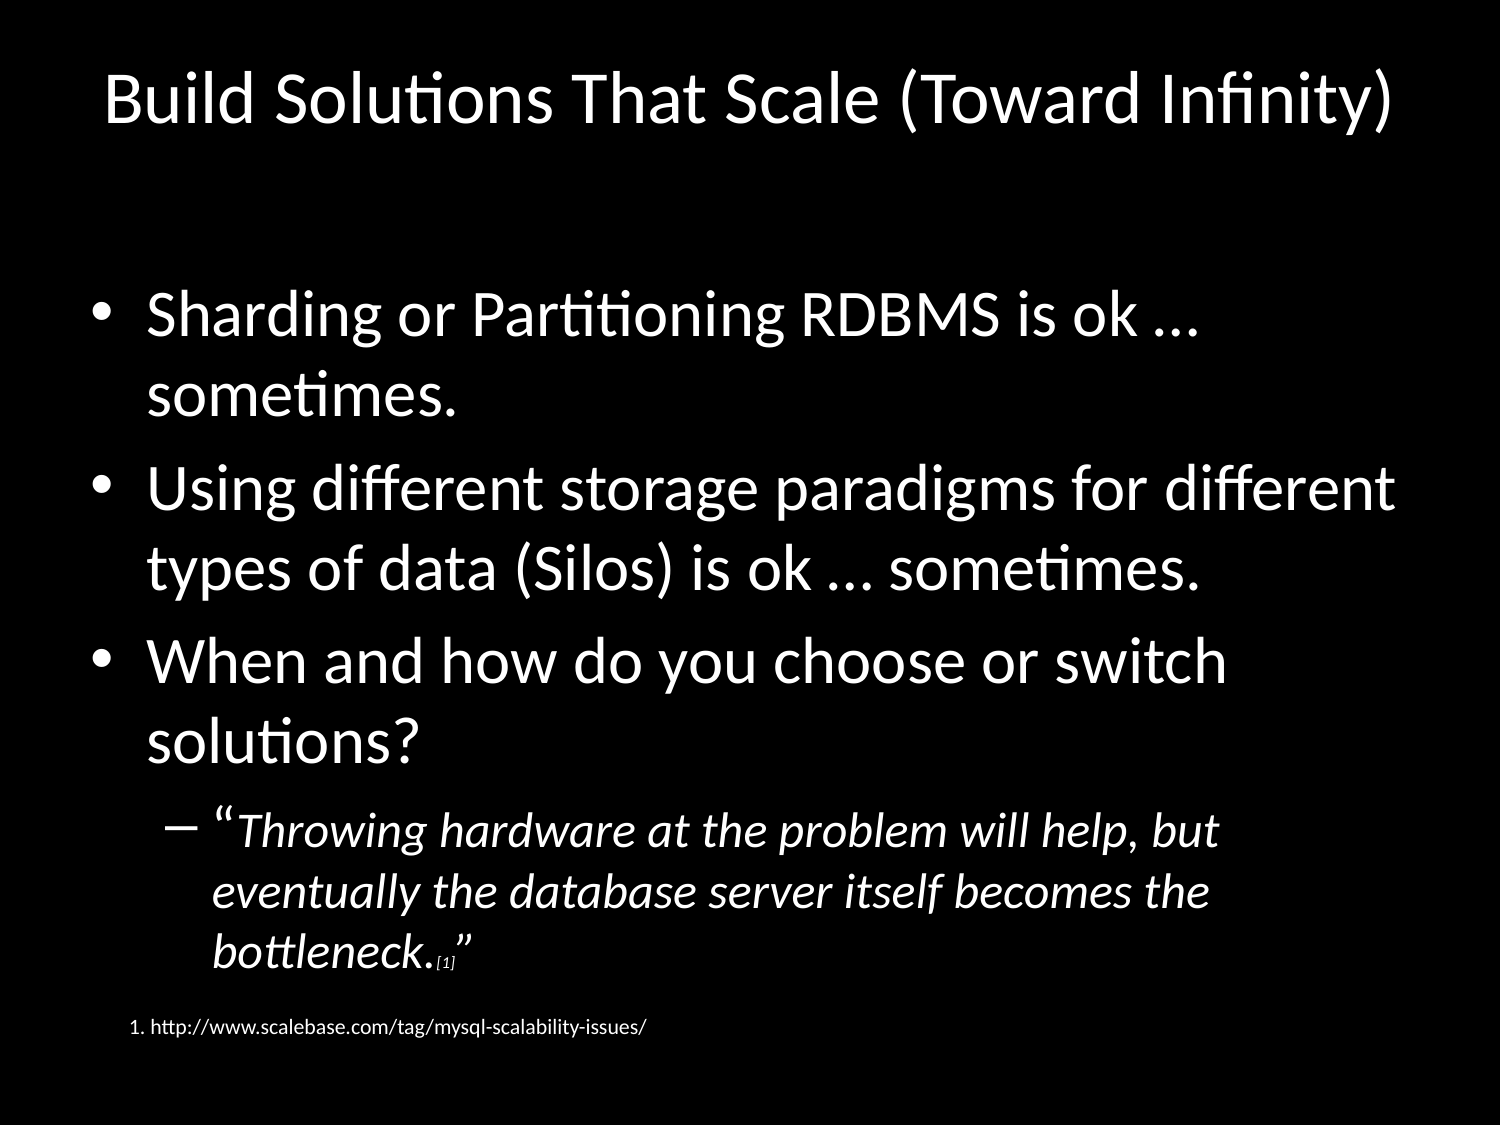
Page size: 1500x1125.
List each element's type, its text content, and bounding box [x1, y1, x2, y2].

text_box 1. http://www.scalebase.com/tag/mysql-scalability-issues/ [114, 1004, 865, 1046]
list Sharding or Partitioning RDBMS is ok … sometimes. Using different storage paradigms for different types of data (Silos) is ok … sometimes. When and how do you choose or switch solutions? “Throwing hardware at the problem will help, but eventually the database server itself becomes the bottleneck.[1]” [75, 262, 1425, 1005]
title Build Solutions That Scale (Toward Infinity) [75, 45, 1425, 233]
